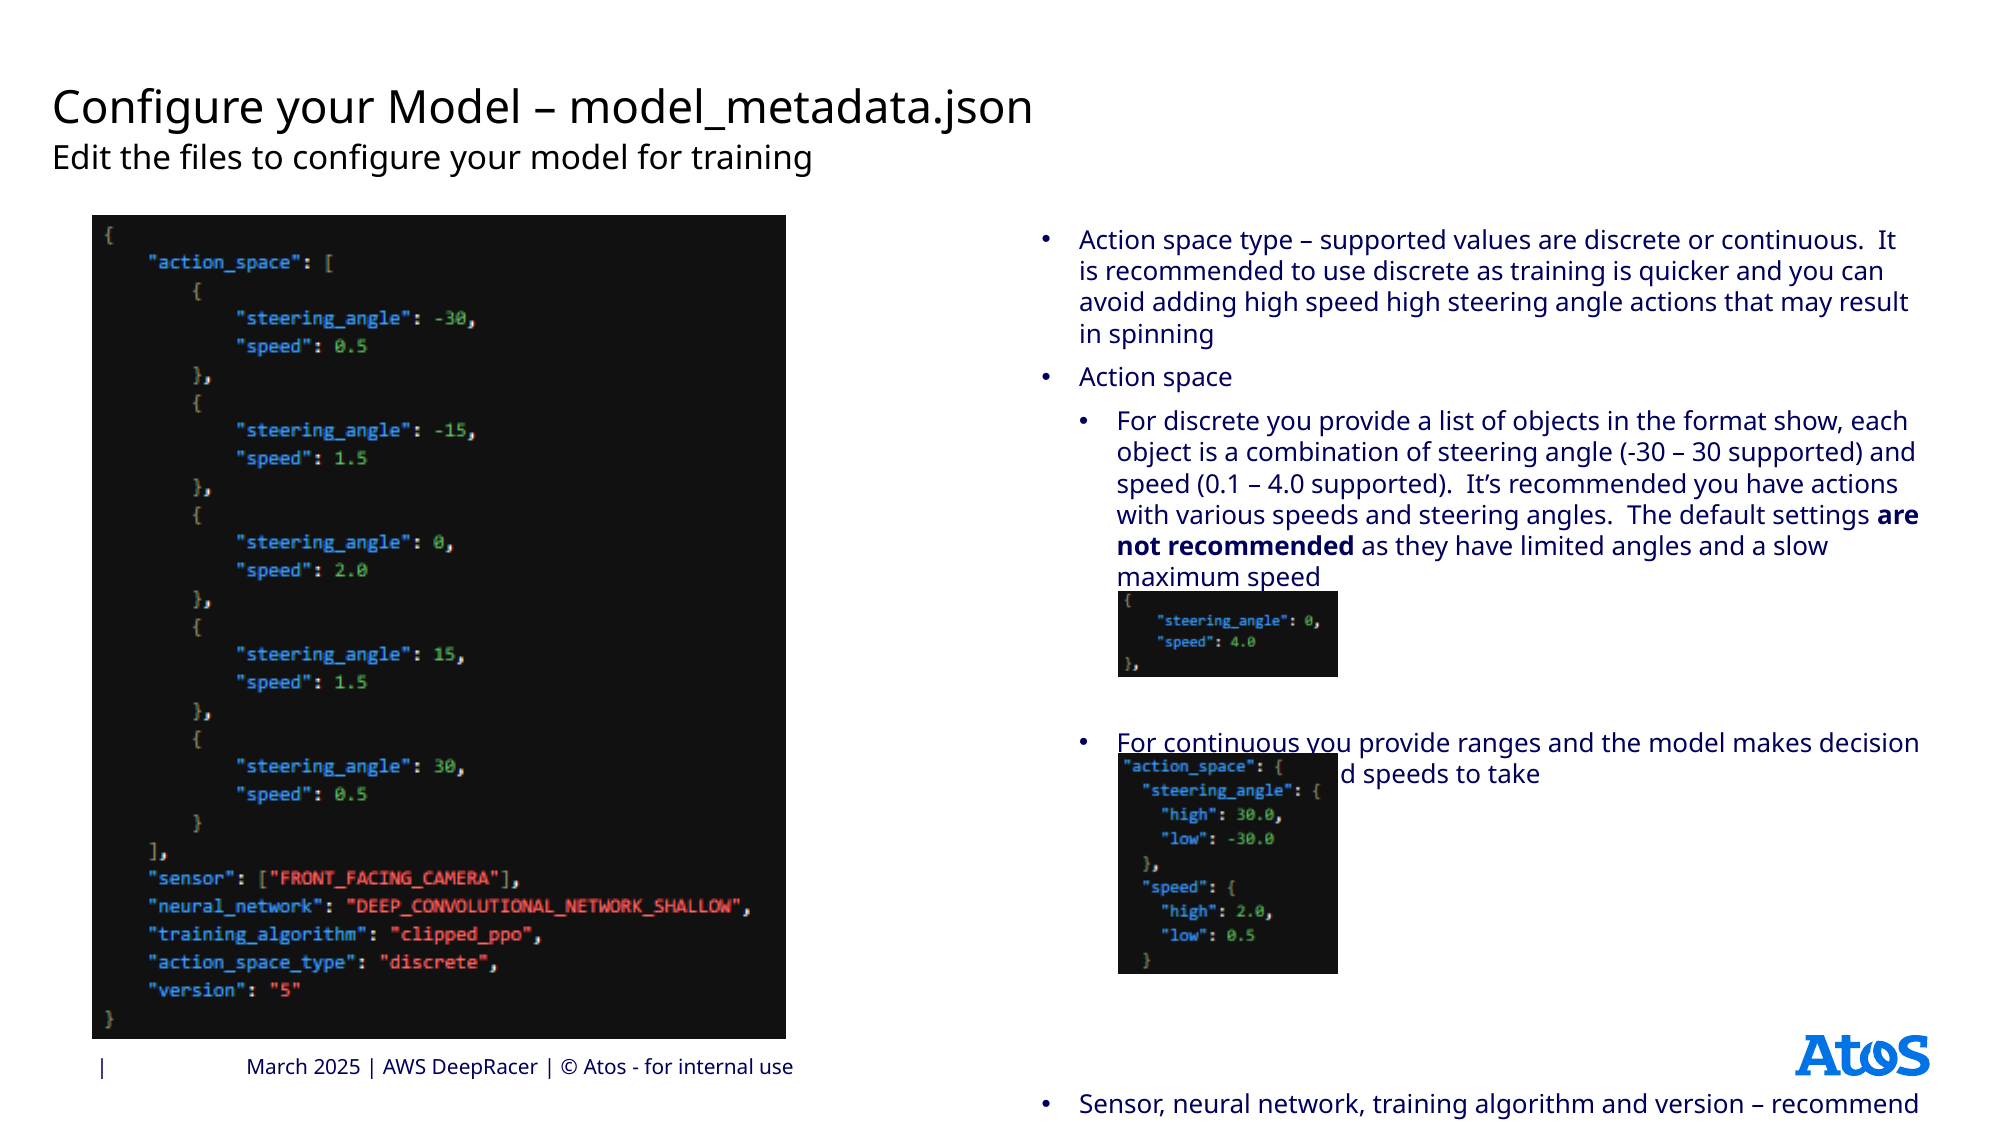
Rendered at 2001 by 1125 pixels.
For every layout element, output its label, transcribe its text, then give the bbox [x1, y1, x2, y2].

picture [92, 215, 786, 1039]
picture [1118, 591, 1338, 677]
list Action space type – supported values are discrete or continuous. It is recommended to use discrete as training is quicker and you can avoid adding high speed high steering angle actions that may result in spinning Action space For discrete you provide a list of objects in the format show, each object is a combination of steering angle (-30 – 30 supported) and speed (0.1 – 4.0 supported). It’s recommended you have actions with various speeds and steering angles. The default settings are not recommended as they have limited angles and a slow maximum speed For continuous you provide ranges and the model makes decision on what angles and speeds to take Sensor, neural network, training algorithm and version – recommend leaving as default [1026, 215, 1936, 1015]
list Edit the files to configure your model for training [51, 136, 1936, 177]
title Configure your Model – model_metadata.json [51, 77, 1936, 134]
picture [1118, 753, 1338, 974]
